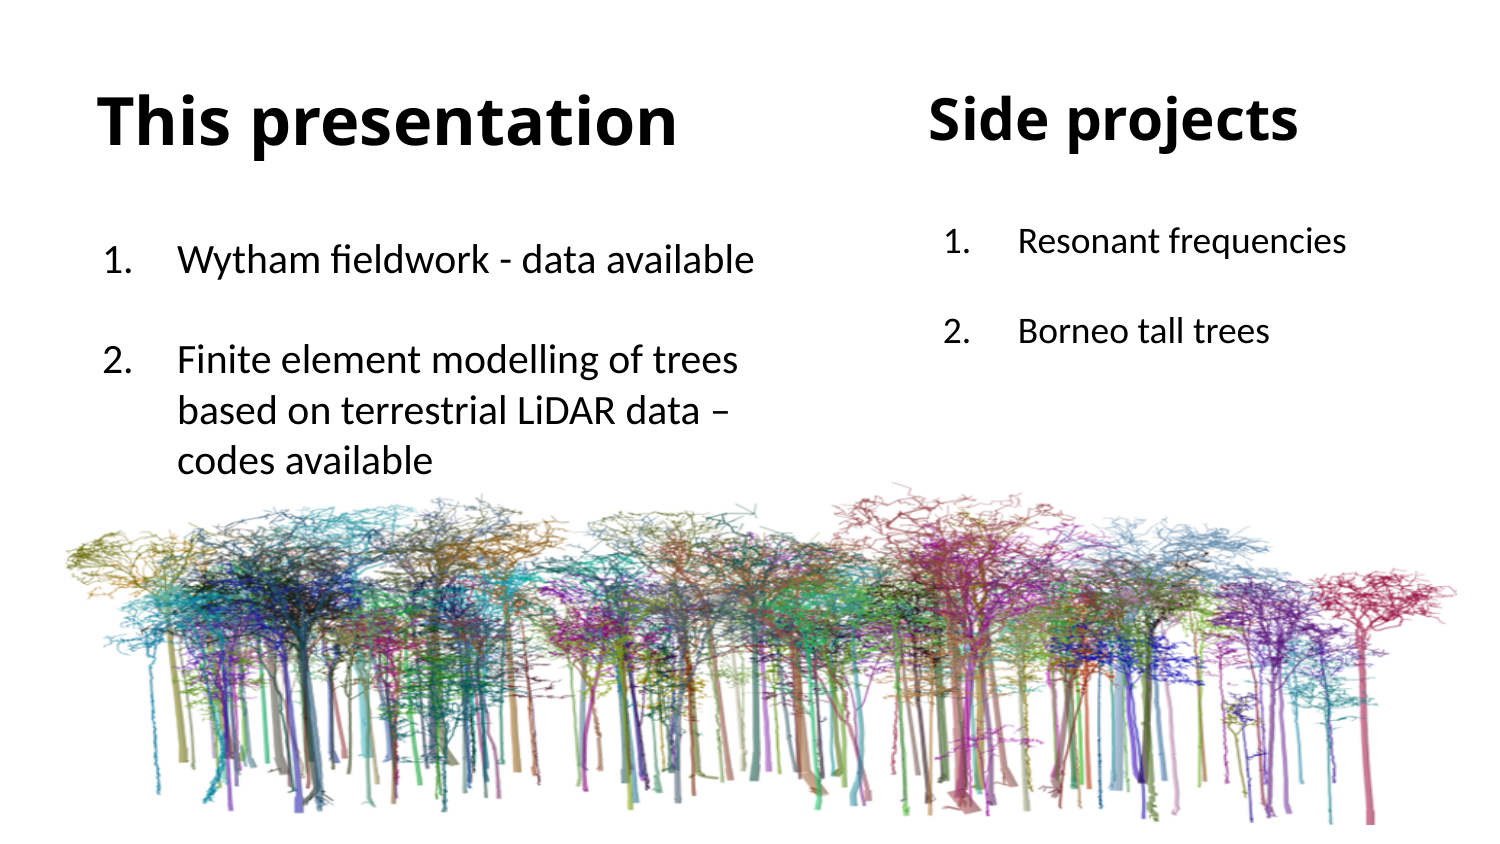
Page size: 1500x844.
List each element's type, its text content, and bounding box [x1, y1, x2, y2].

text_box Side projects Resonant frequencies Borneo tall trees [852, 41, 1439, 463]
picture [64, 482, 1457, 825]
text_box This presentation Wytham fieldwork - data available Finite element modelling of trees based on terrestrial LiDAR data – codes available [12, 0, 804, 654]
